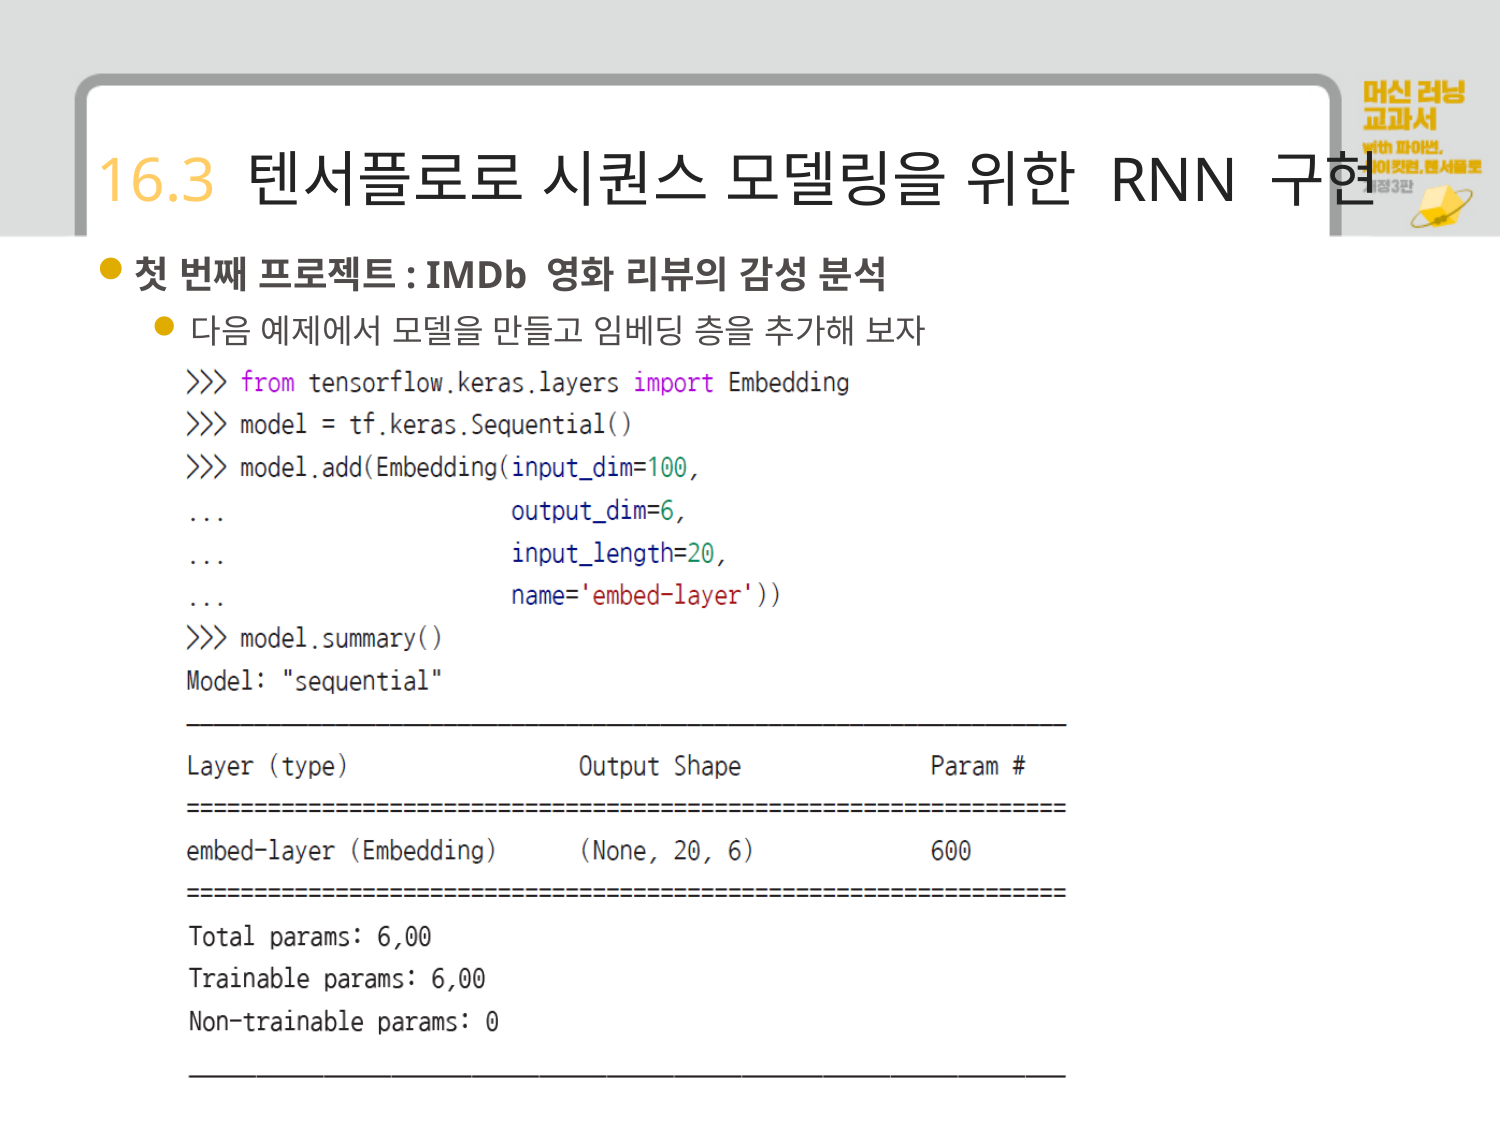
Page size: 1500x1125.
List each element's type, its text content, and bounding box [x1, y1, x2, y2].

list 첫 번째 프로젝트: IMDb 영화 리뷰의 감성 분석 다음 예제에서 모델을 만들고 임베딩 층을 추가해 보자 [81, 239, 1450, 1054]
picture [0, 0, 1500, 1125]
title 16.3 텐서플로로 시퀀스 모델링을 위한 RNN 구현 [81, 90, 1412, 222]
